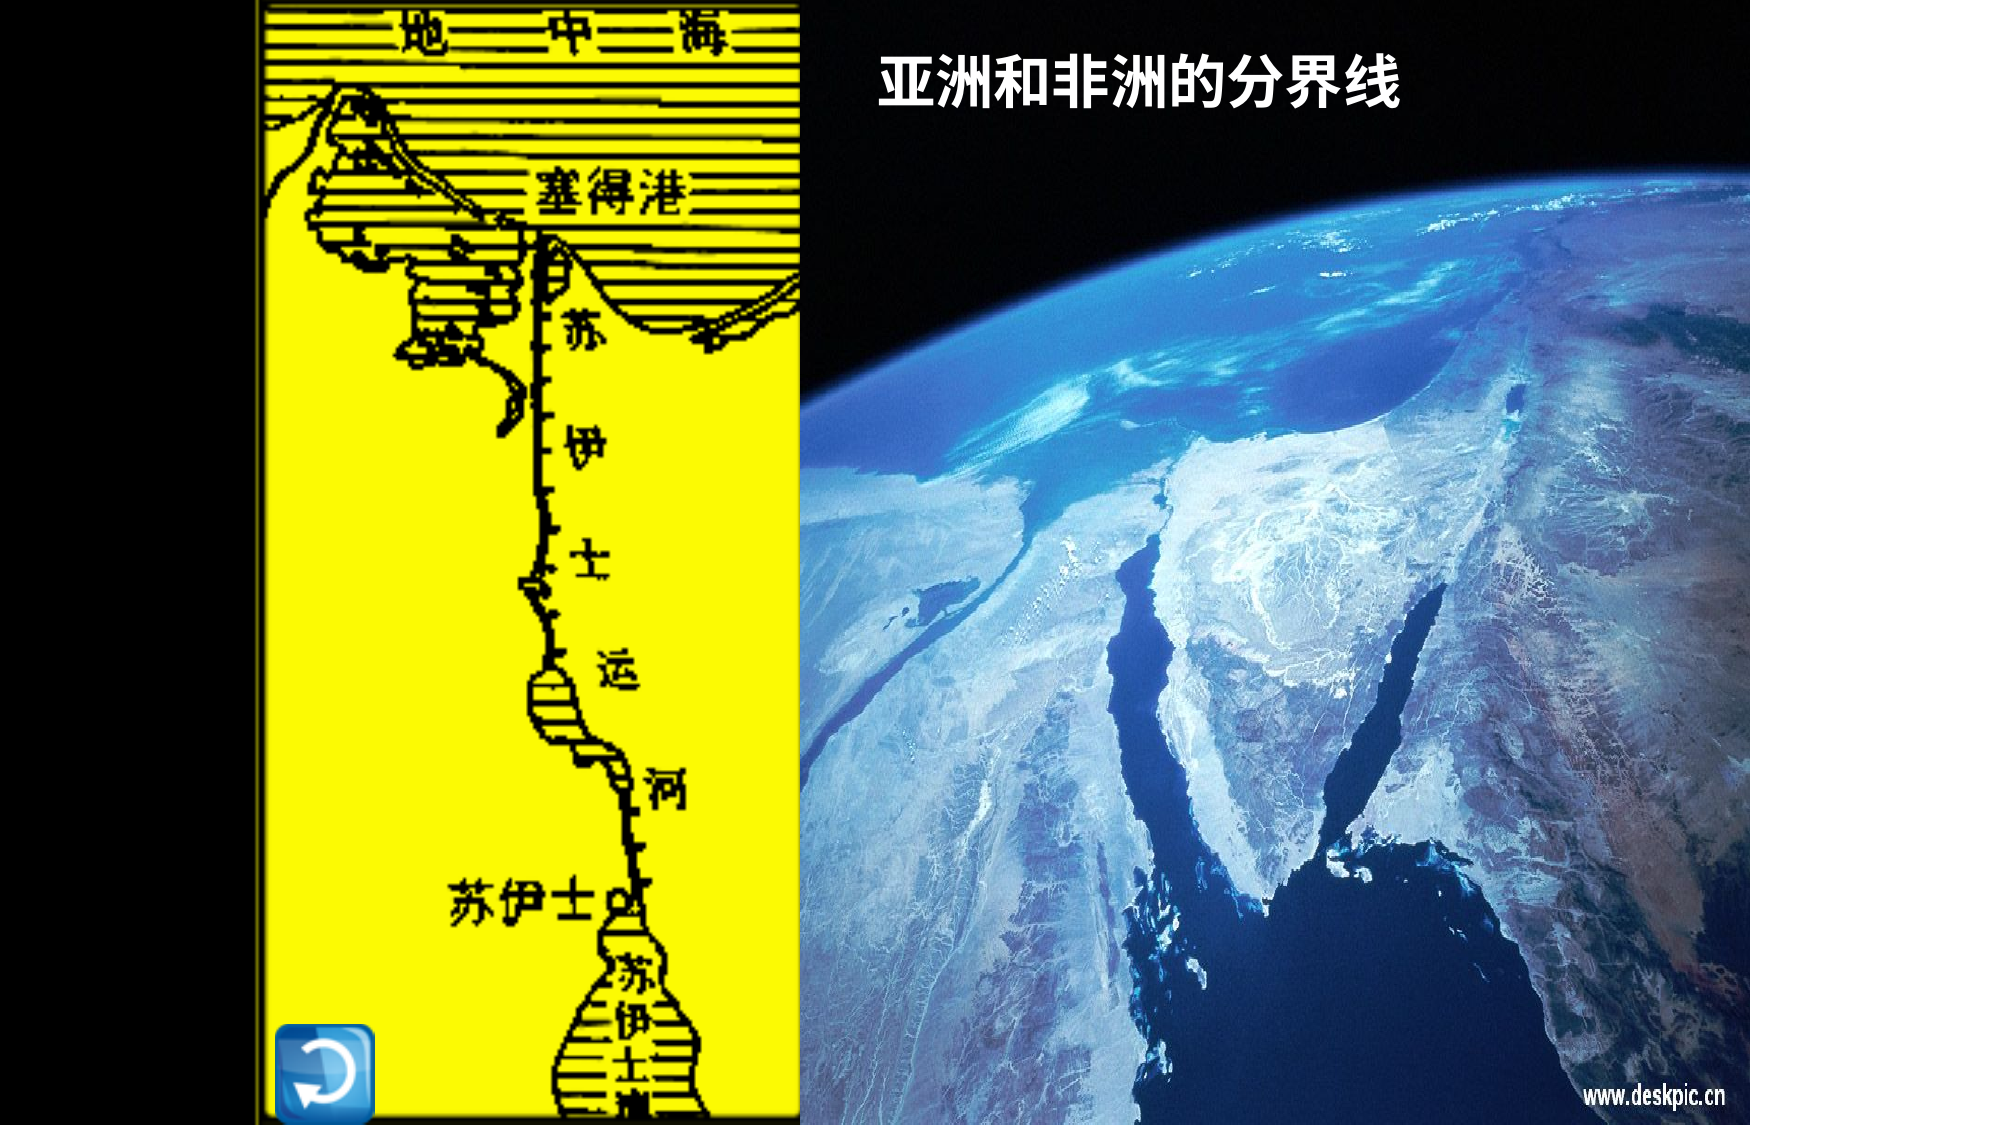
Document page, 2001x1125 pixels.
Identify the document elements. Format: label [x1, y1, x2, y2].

picture [0, 0, 1751, 1125]
